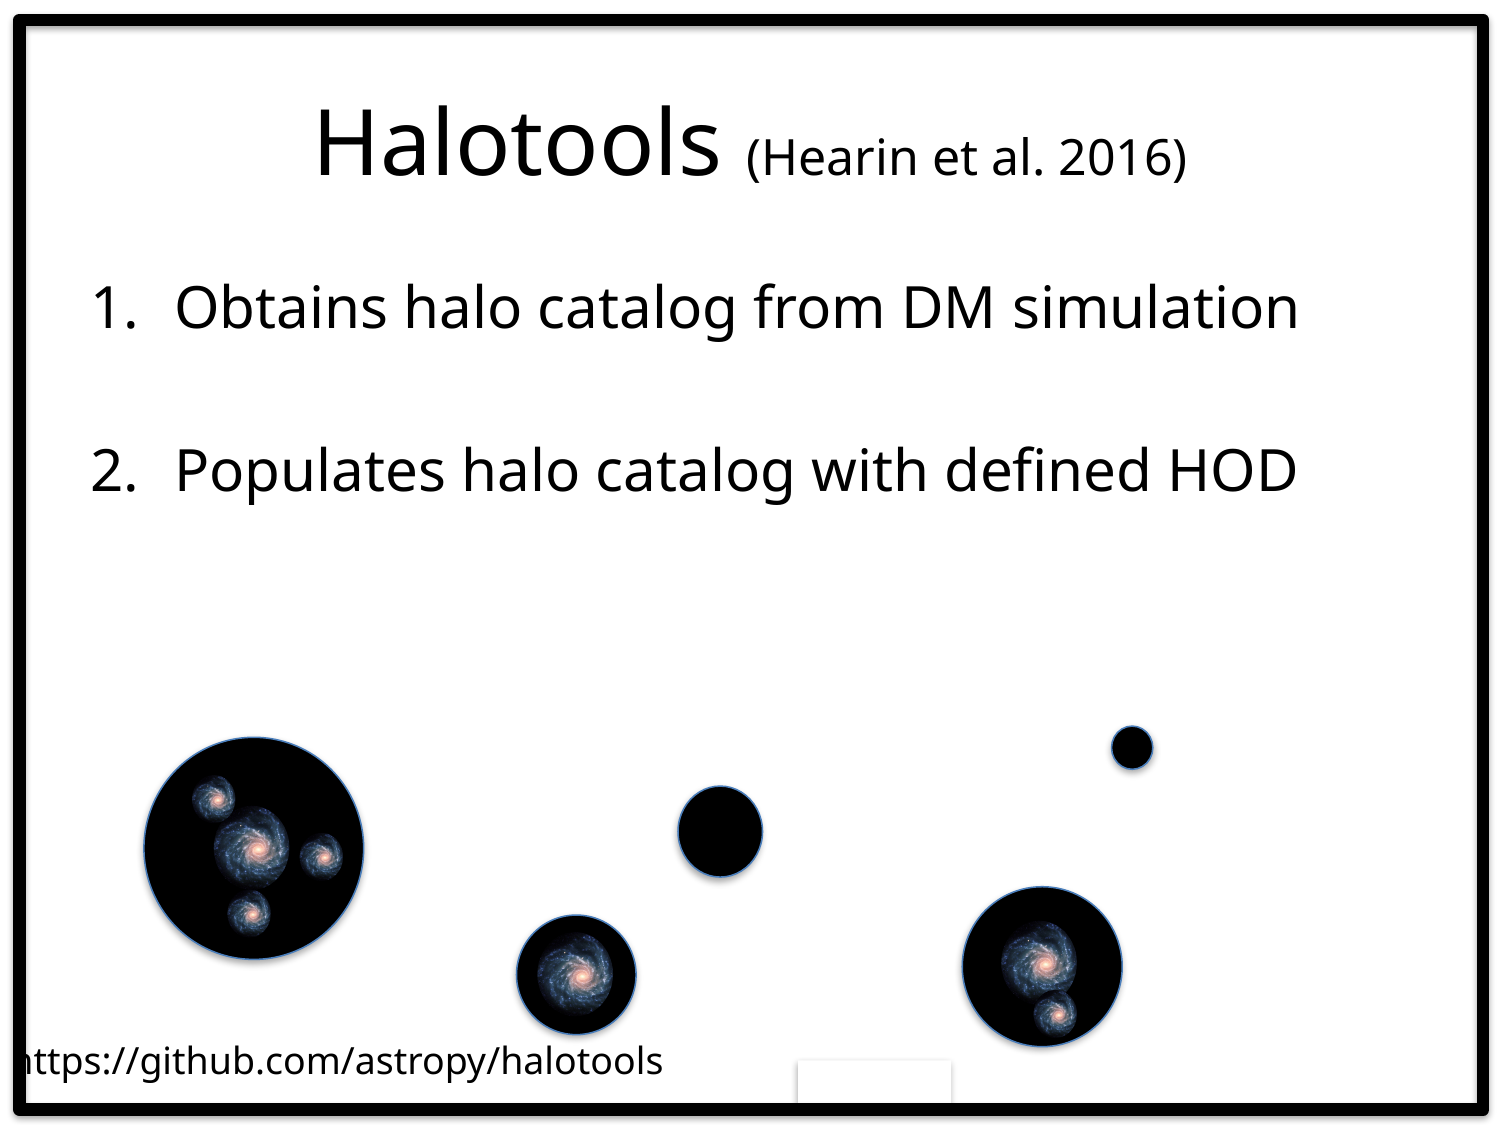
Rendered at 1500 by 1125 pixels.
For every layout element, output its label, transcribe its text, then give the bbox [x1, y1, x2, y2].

text_box [1110, 725, 1154, 771]
picture [299, 832, 344, 882]
picture [191, 774, 290, 938]
text_box [19, 19, 1484, 1110]
title Halotools (Hearin et al. 2016) [75, 45, 1425, 233]
picture [1000, 920, 1078, 1039]
text_box https://github.com/astropy/halotools [0, 1029, 679, 1090]
text_box [143, 736, 365, 961]
text_box [515, 914, 637, 1029]
text_box [961, 885, 1123, 1048]
text_box [677, 785, 764, 878]
picture [537, 931, 614, 1017]
